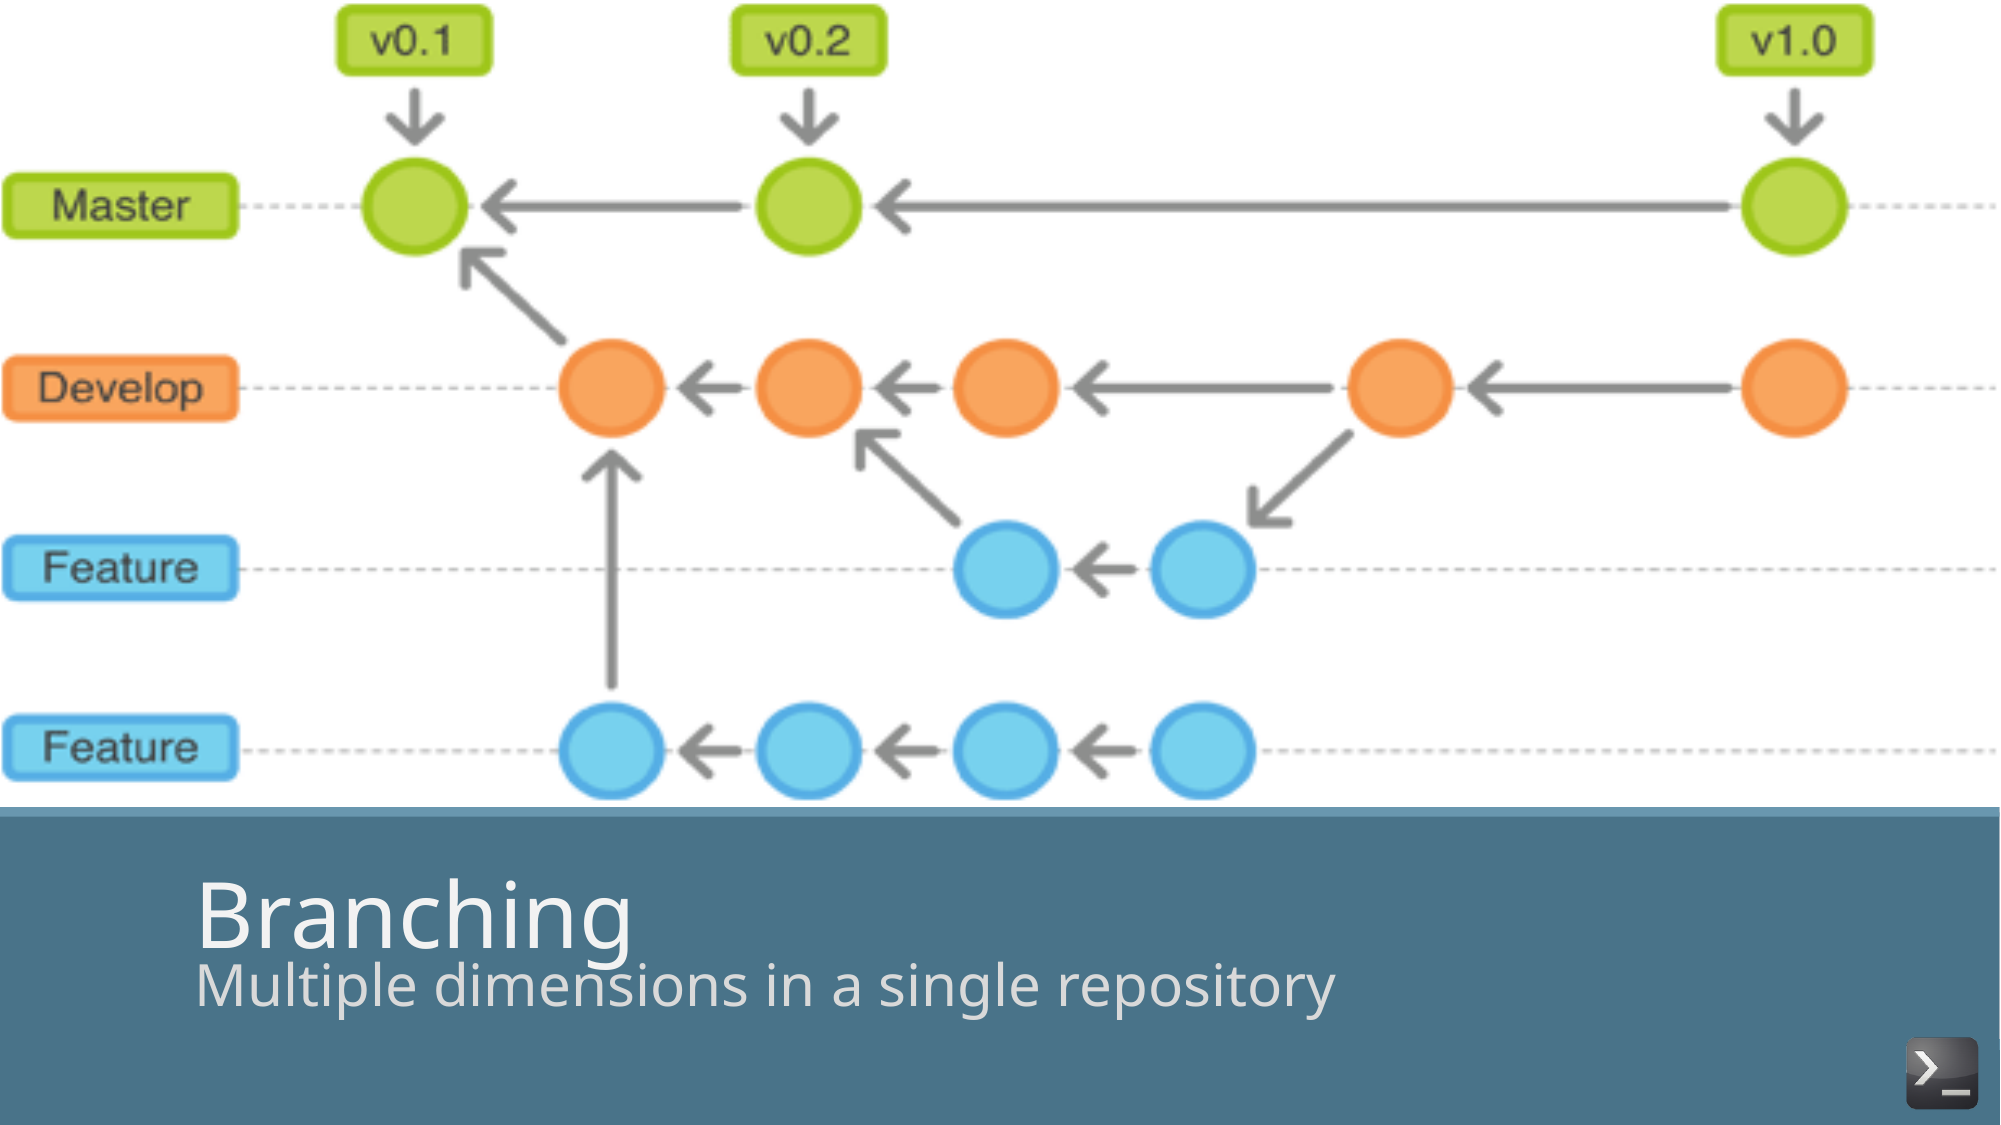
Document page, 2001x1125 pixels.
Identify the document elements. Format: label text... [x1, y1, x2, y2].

picture [1901, 1032, 1983, 1114]
text_box Multiple dimensions in a single repository [180, 968, 1839, 1067]
text_box Branching [179, 832, 1839, 968]
picture [0, 0, 2000, 807]
